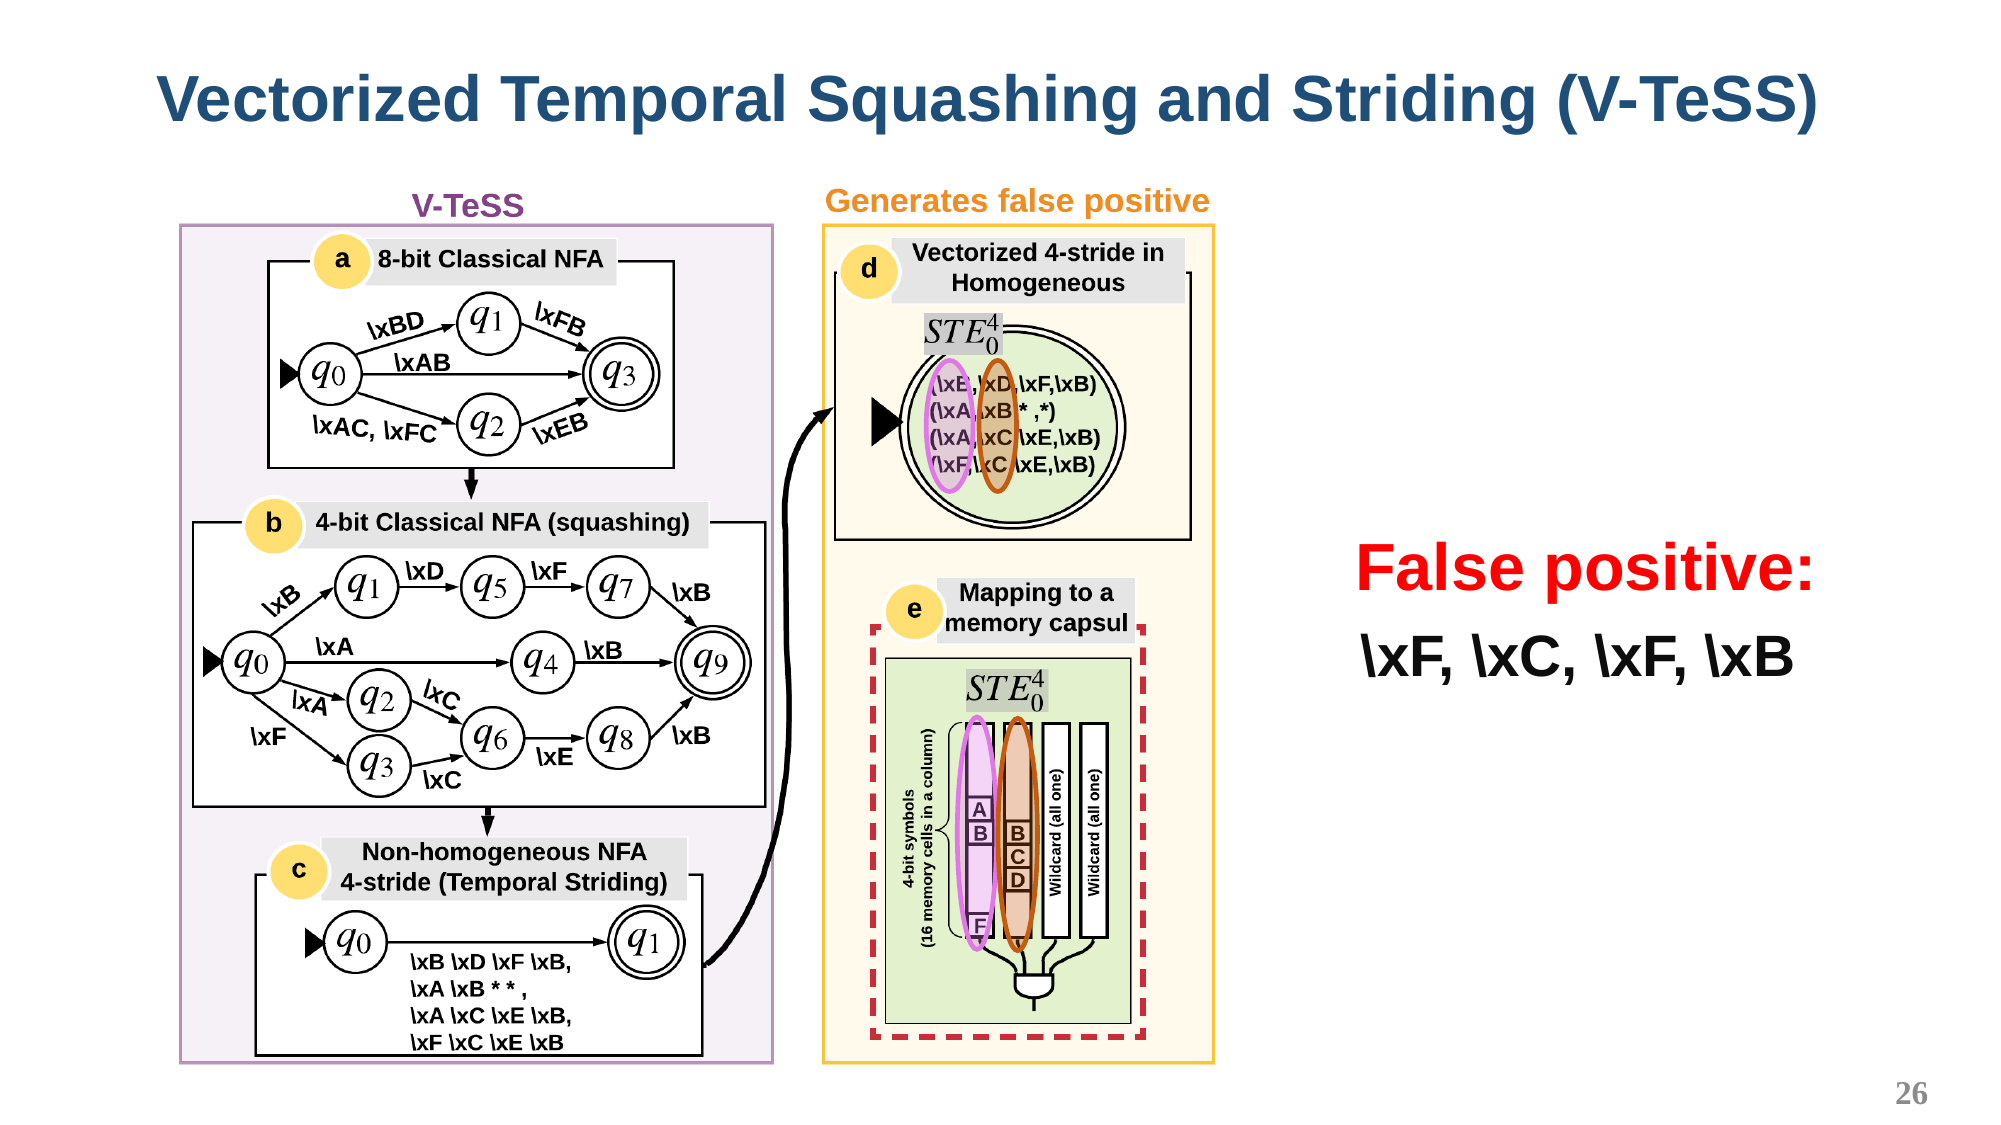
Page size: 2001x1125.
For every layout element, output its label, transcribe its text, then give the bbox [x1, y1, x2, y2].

title Vectorized Temporal Squashing and Striding (V-TeSS) [75, 31, 1921, 170]
text_box False positive: \xF, \xC, \xF, \xB [1311, 525, 1862, 737]
picture [114, 103, 1291, 1125]
slide_number 26 [1493, 1061, 1944, 1122]
